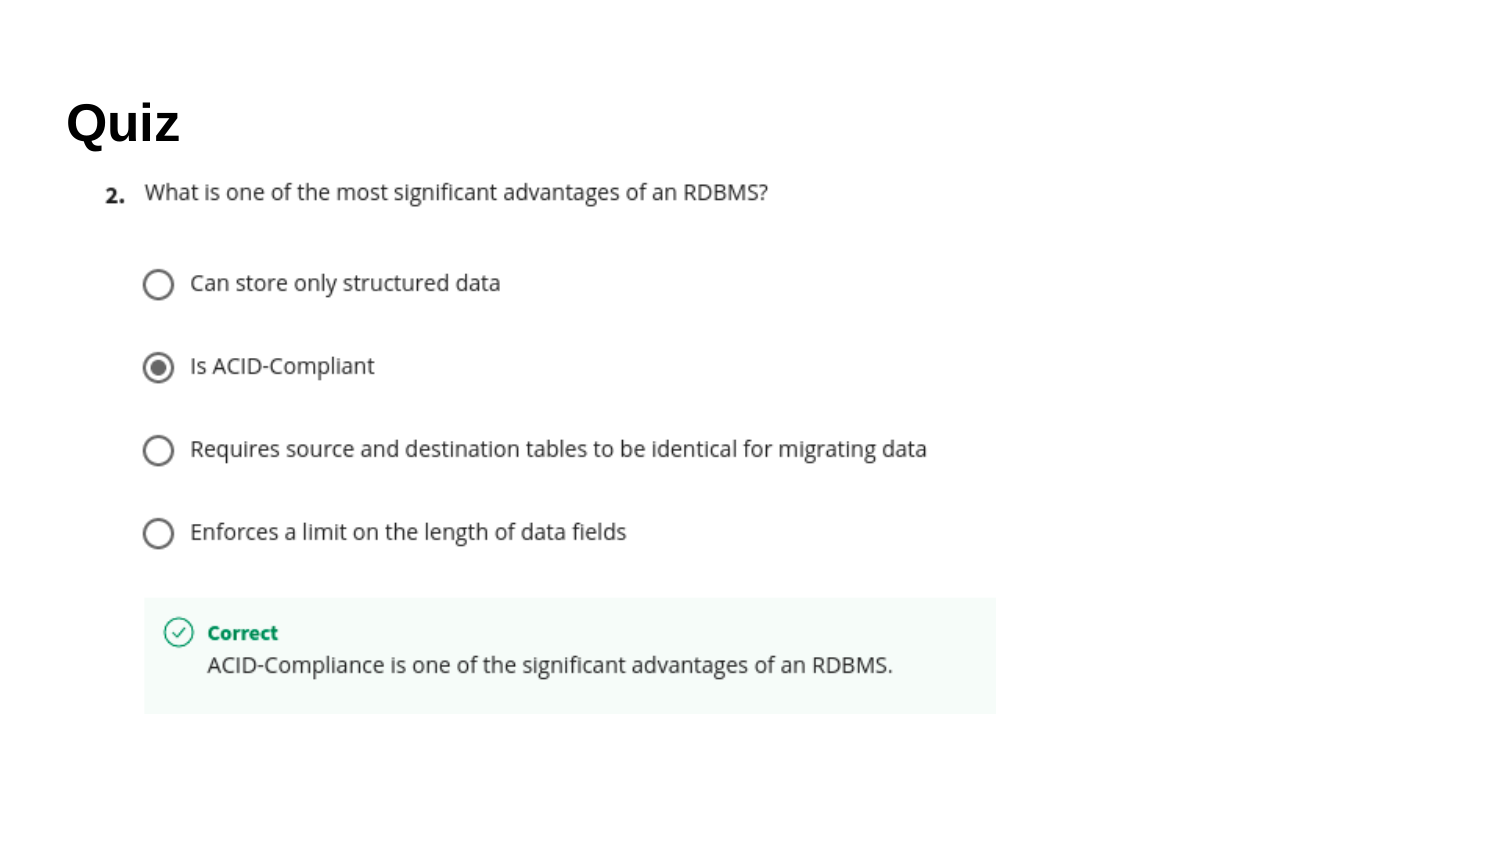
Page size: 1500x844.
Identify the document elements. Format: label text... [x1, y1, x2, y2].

picture [57, 166, 996, 714]
title Quiz [51, 72, 1449, 167]
